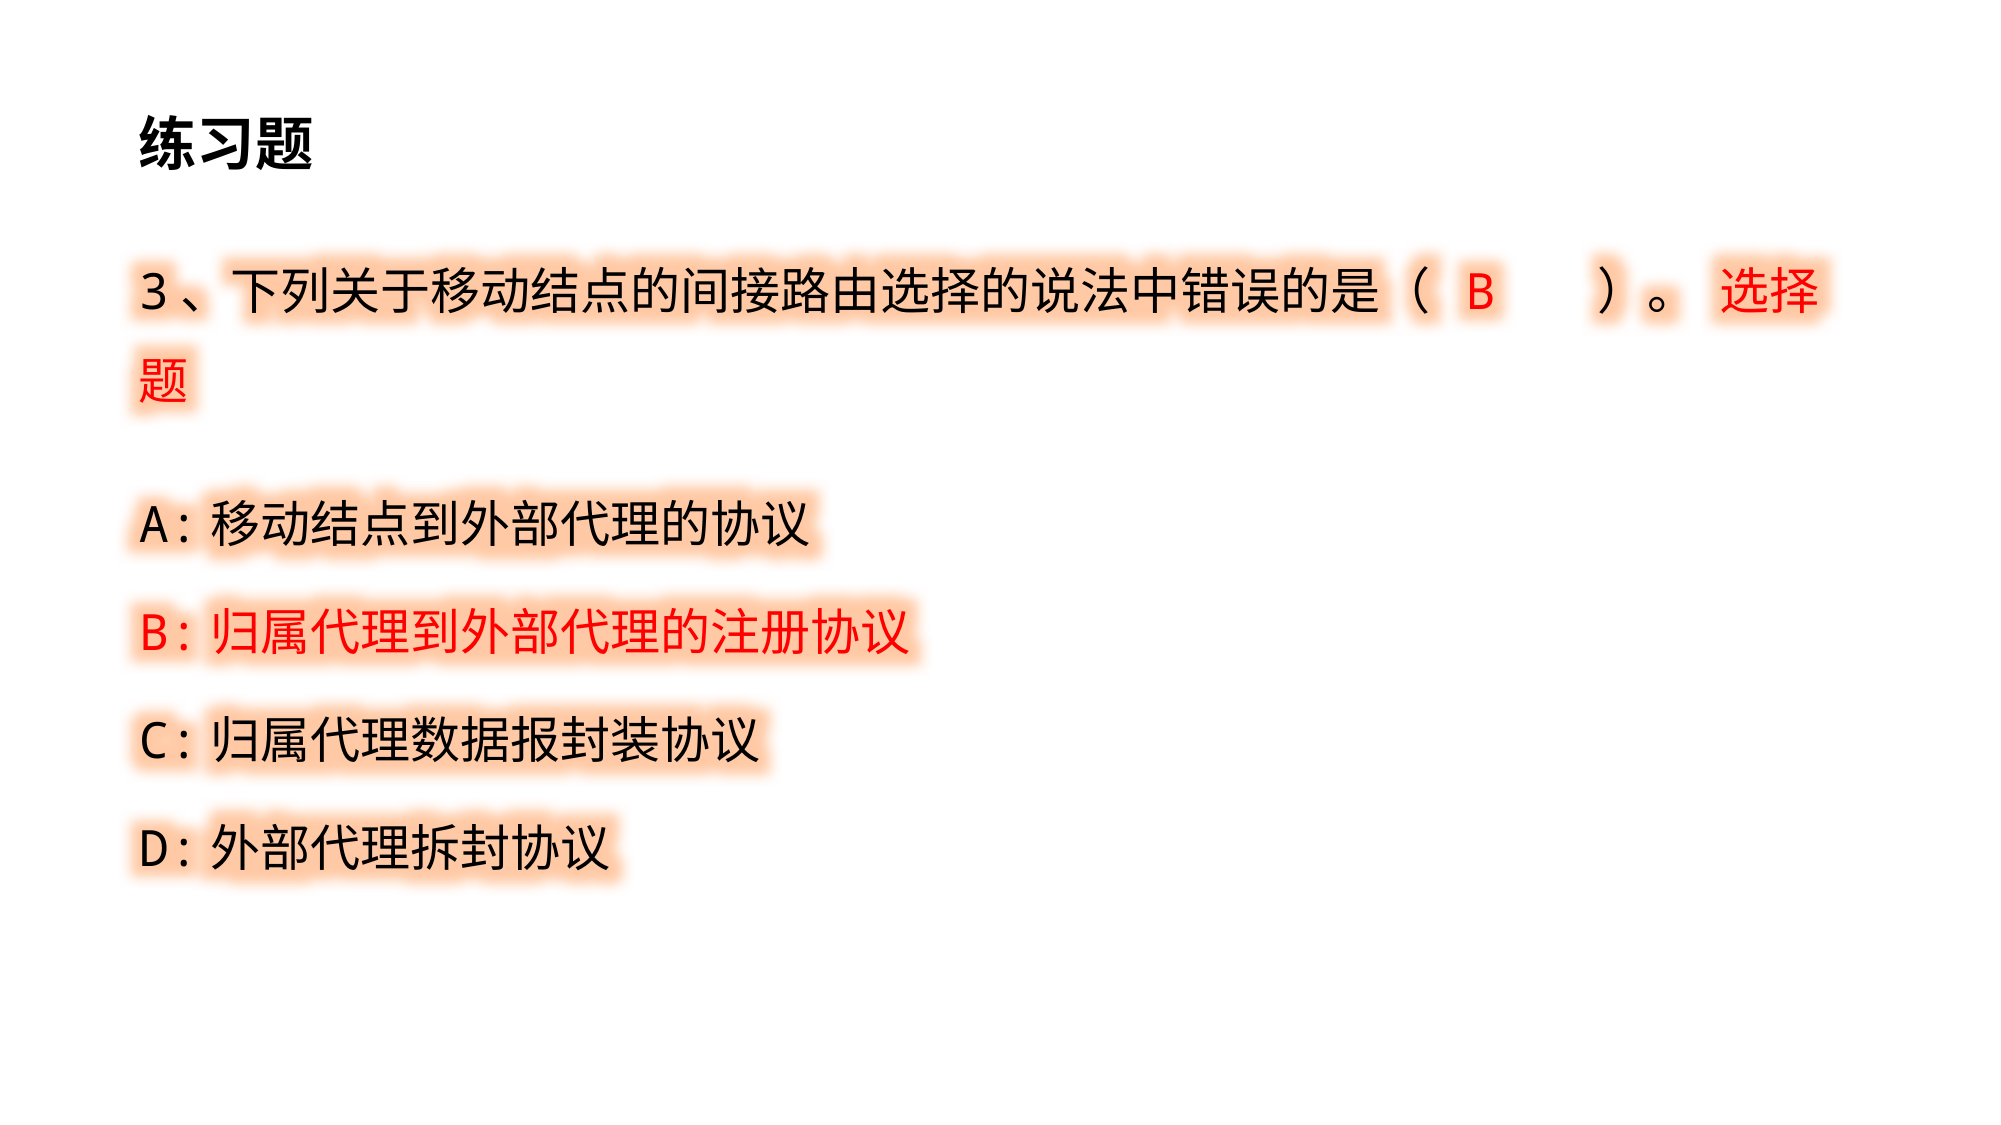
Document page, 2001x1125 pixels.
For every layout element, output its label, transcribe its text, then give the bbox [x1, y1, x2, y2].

text_box 3、下列关于移动结点的间接路由选择的说法中错误的是（ B ）。 选择题 A:移动结点到外部代理的协议 B:归属代理到外部代理的注册协议 C:归属代理数据报封装协议 D:外部代理拆封协议 [120, 219, 1839, 1047]
text_box 练习题 [120, 97, 1568, 187]
